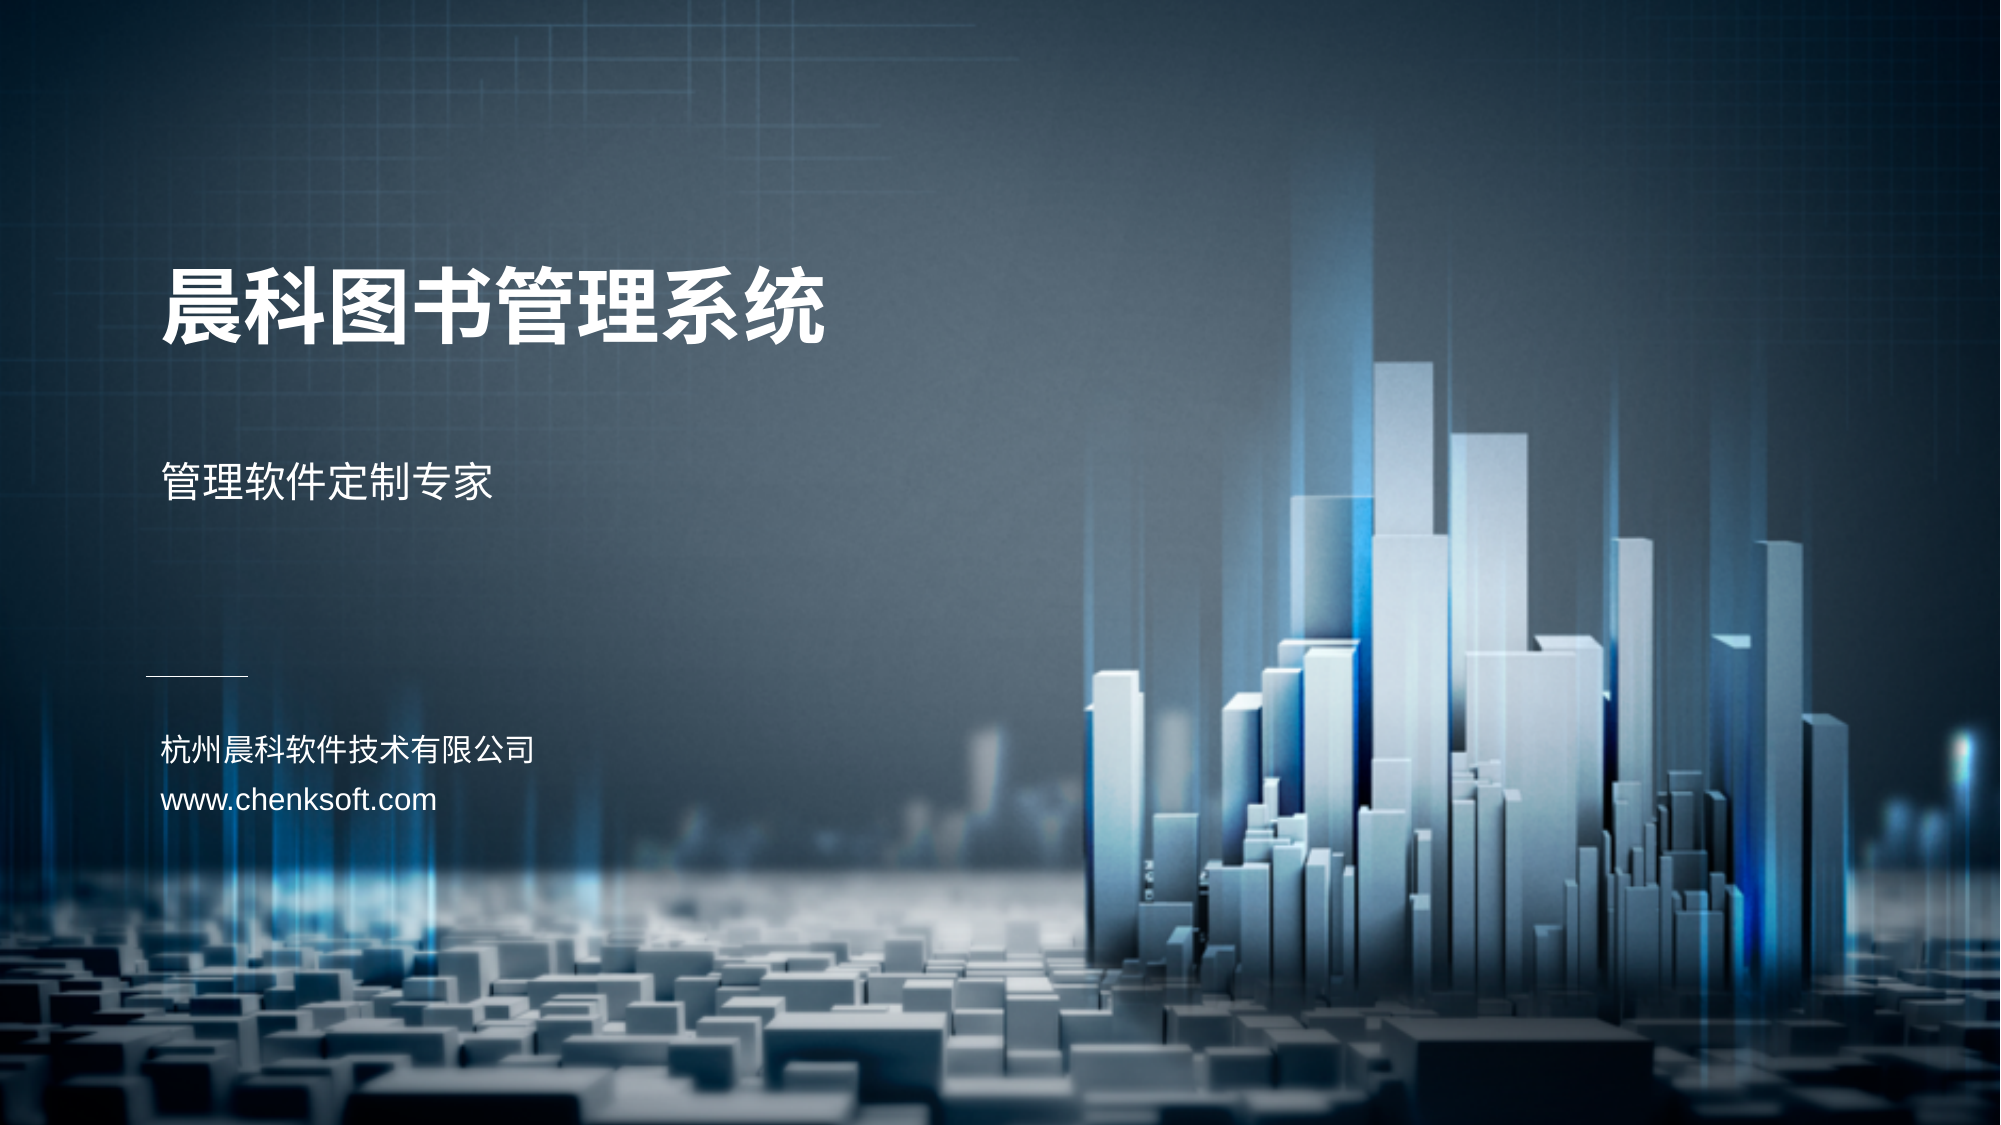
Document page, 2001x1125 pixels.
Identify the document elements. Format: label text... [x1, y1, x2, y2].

list www.chenksoft.com [145, 775, 1065, 825]
subtitle 管理软件定制专家 [145, 438, 1065, 530]
picture [0, 0, 2000, 1125]
list 杭州晨科软件技术有限公司 [145, 727, 1065, 775]
title 晨科图书管理系统 [145, 182, 1065, 438]
